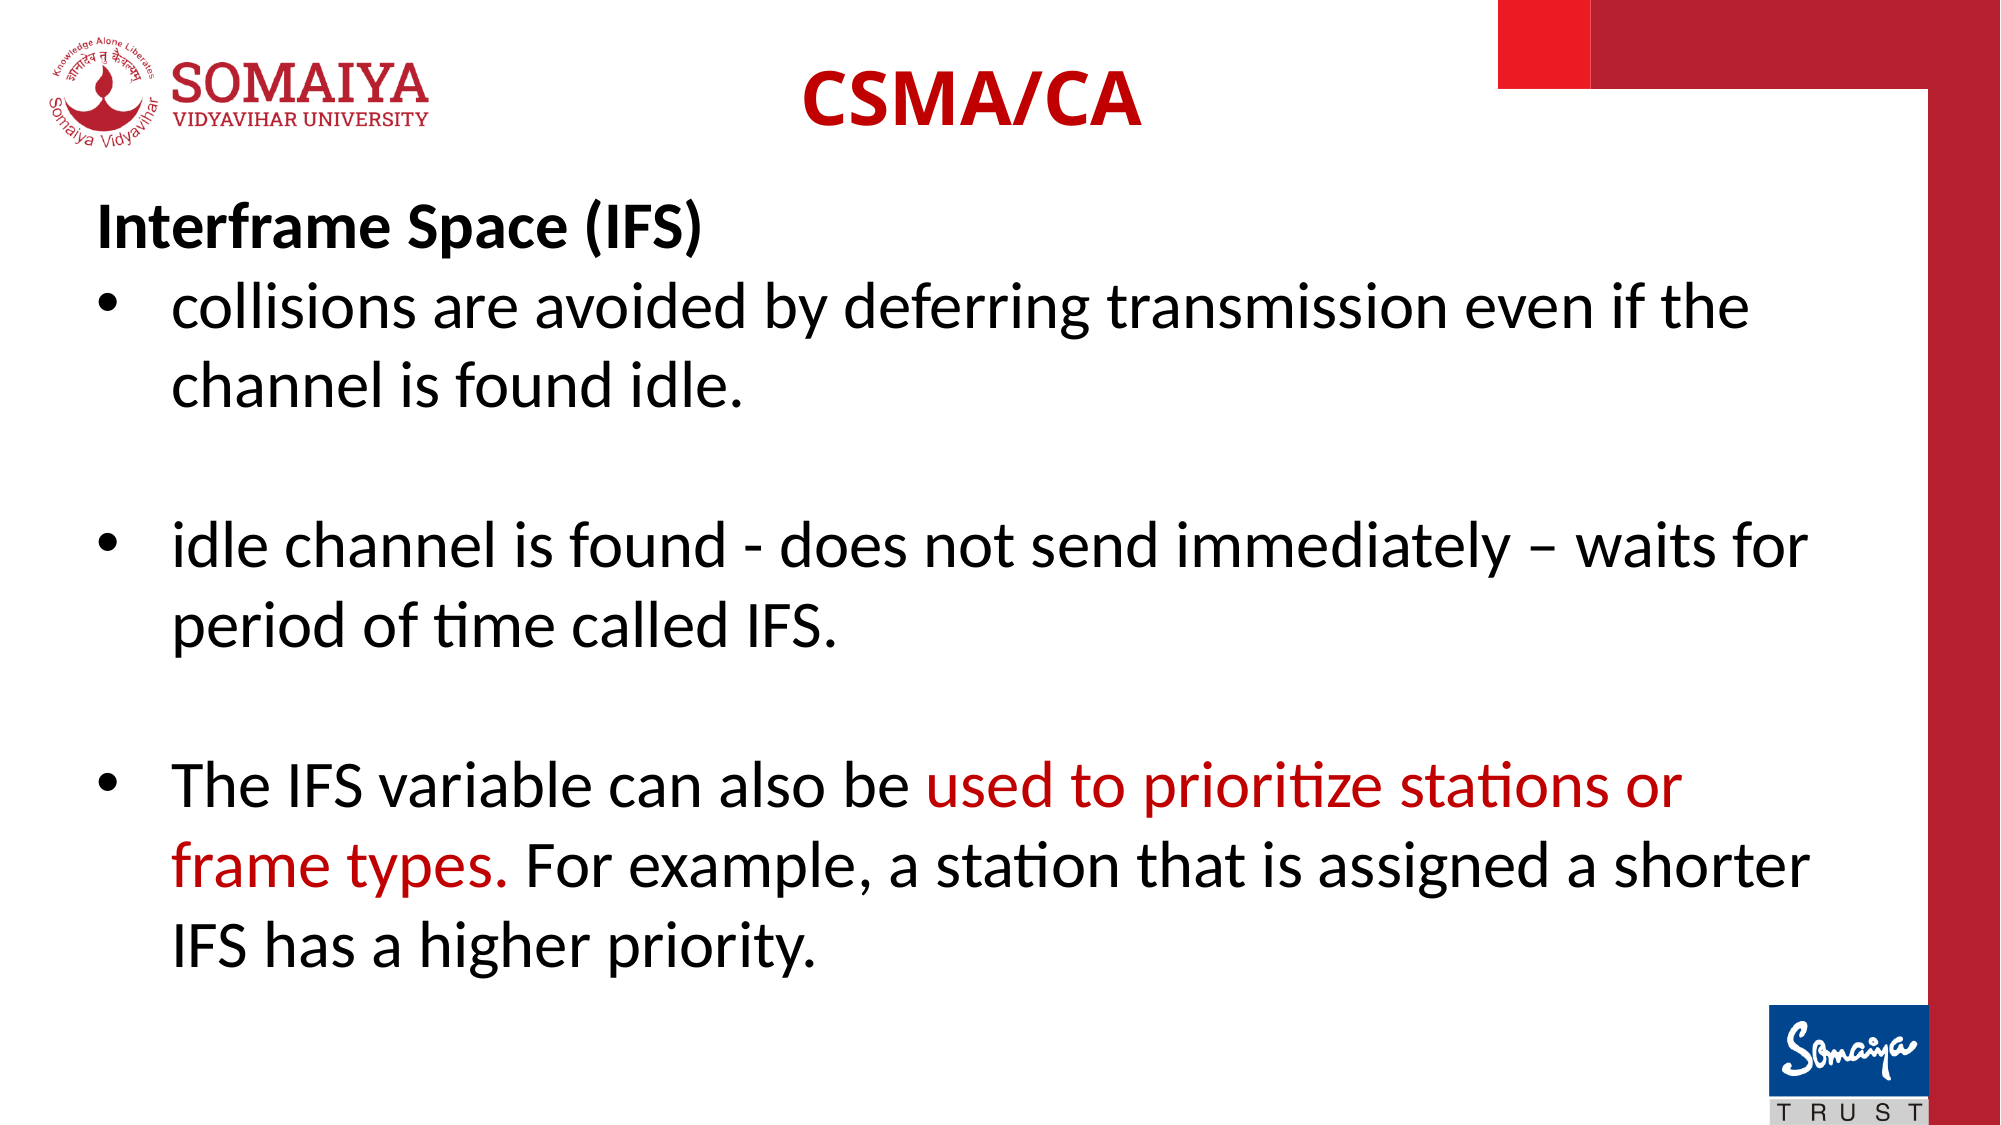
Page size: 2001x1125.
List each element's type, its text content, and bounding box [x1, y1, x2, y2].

picture [1498, 0, 2000, 1125]
title CSMA/CA [353, 13, 1591, 174]
text_box Interframe Space (IFS) collisions are avoided by deferring transmission even if the channel is found idle. idle channel is found - does not send immediately – waits for period of time called IFS. The IFS variable can also be used to prioritize stations or frame types. For example, a station that is assigned a shorter IFS has a higher priority. [81, 174, 1837, 1069]
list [1769, 1005, 1929, 1125]
picture [14, 28, 463, 175]
